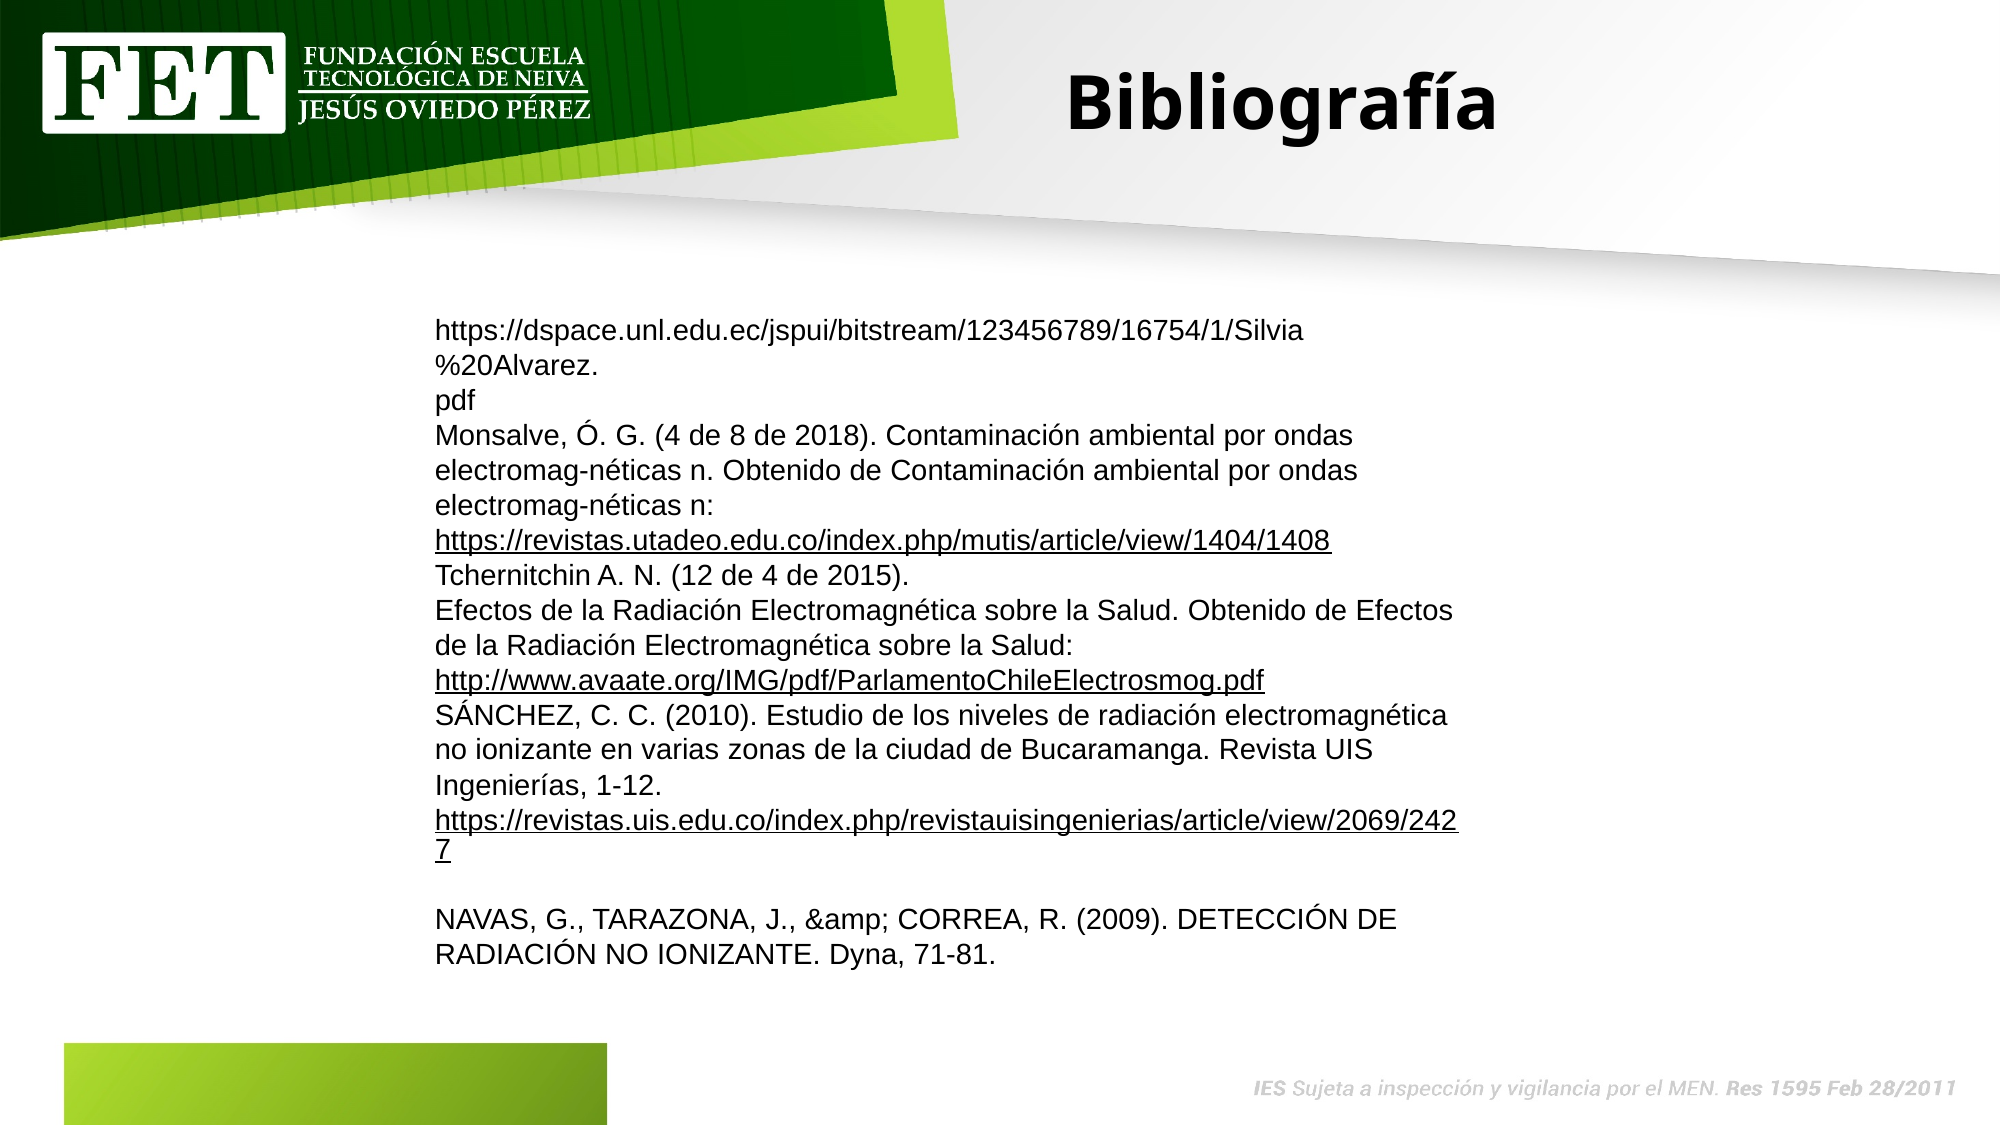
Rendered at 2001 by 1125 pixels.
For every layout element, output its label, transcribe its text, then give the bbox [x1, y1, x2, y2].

title Bibliografía [1049, 51, 2000, 161]
picture [0, 0, 2000, 1125]
text_box https://dspace.unl.edu.ec/jspui/bitstream/123456789/16754/1/Silvia%20Alvarez. pdf Monsalve, Ó. G. (4 de 8 de 2018). Contaminación ambiental por ondas electromag-néticas n. Obtenido de Contaminación ambiental por ondas electromag-néticas n: https://revistas.utadeo.edu.co/index.php/mutis/article/view/1404/1408 Tchernitchin A. N. (12 de 4 de 2015). Efectos de la Radiación Electromagnética sobre la Salud. Obtenido de Efectos de la Radiación Electromagnética sobre la Salud: http://www.avaate.org/IMG/pdf/ParlamentoChileElectrosmog.pdf SÁNCHEZ, C. C. (2010). Estudio de los niveles de radiación electromagnética no ionizante en varias zonas de la ciudad de Bucaramanga. Revista UIS Ingenierías, 1-12. https://revistas.uis.edu.co/index.php/revistauisingenierias/article/view/2069/2427 NAVAS, G., TARAZONA, J., &amp; CORREA, R. (2009). DETECCIÓN DE RADIACIÓN NO IONIZANTE. Dyna, 71-81. [420, 304, 1478, 1018]
